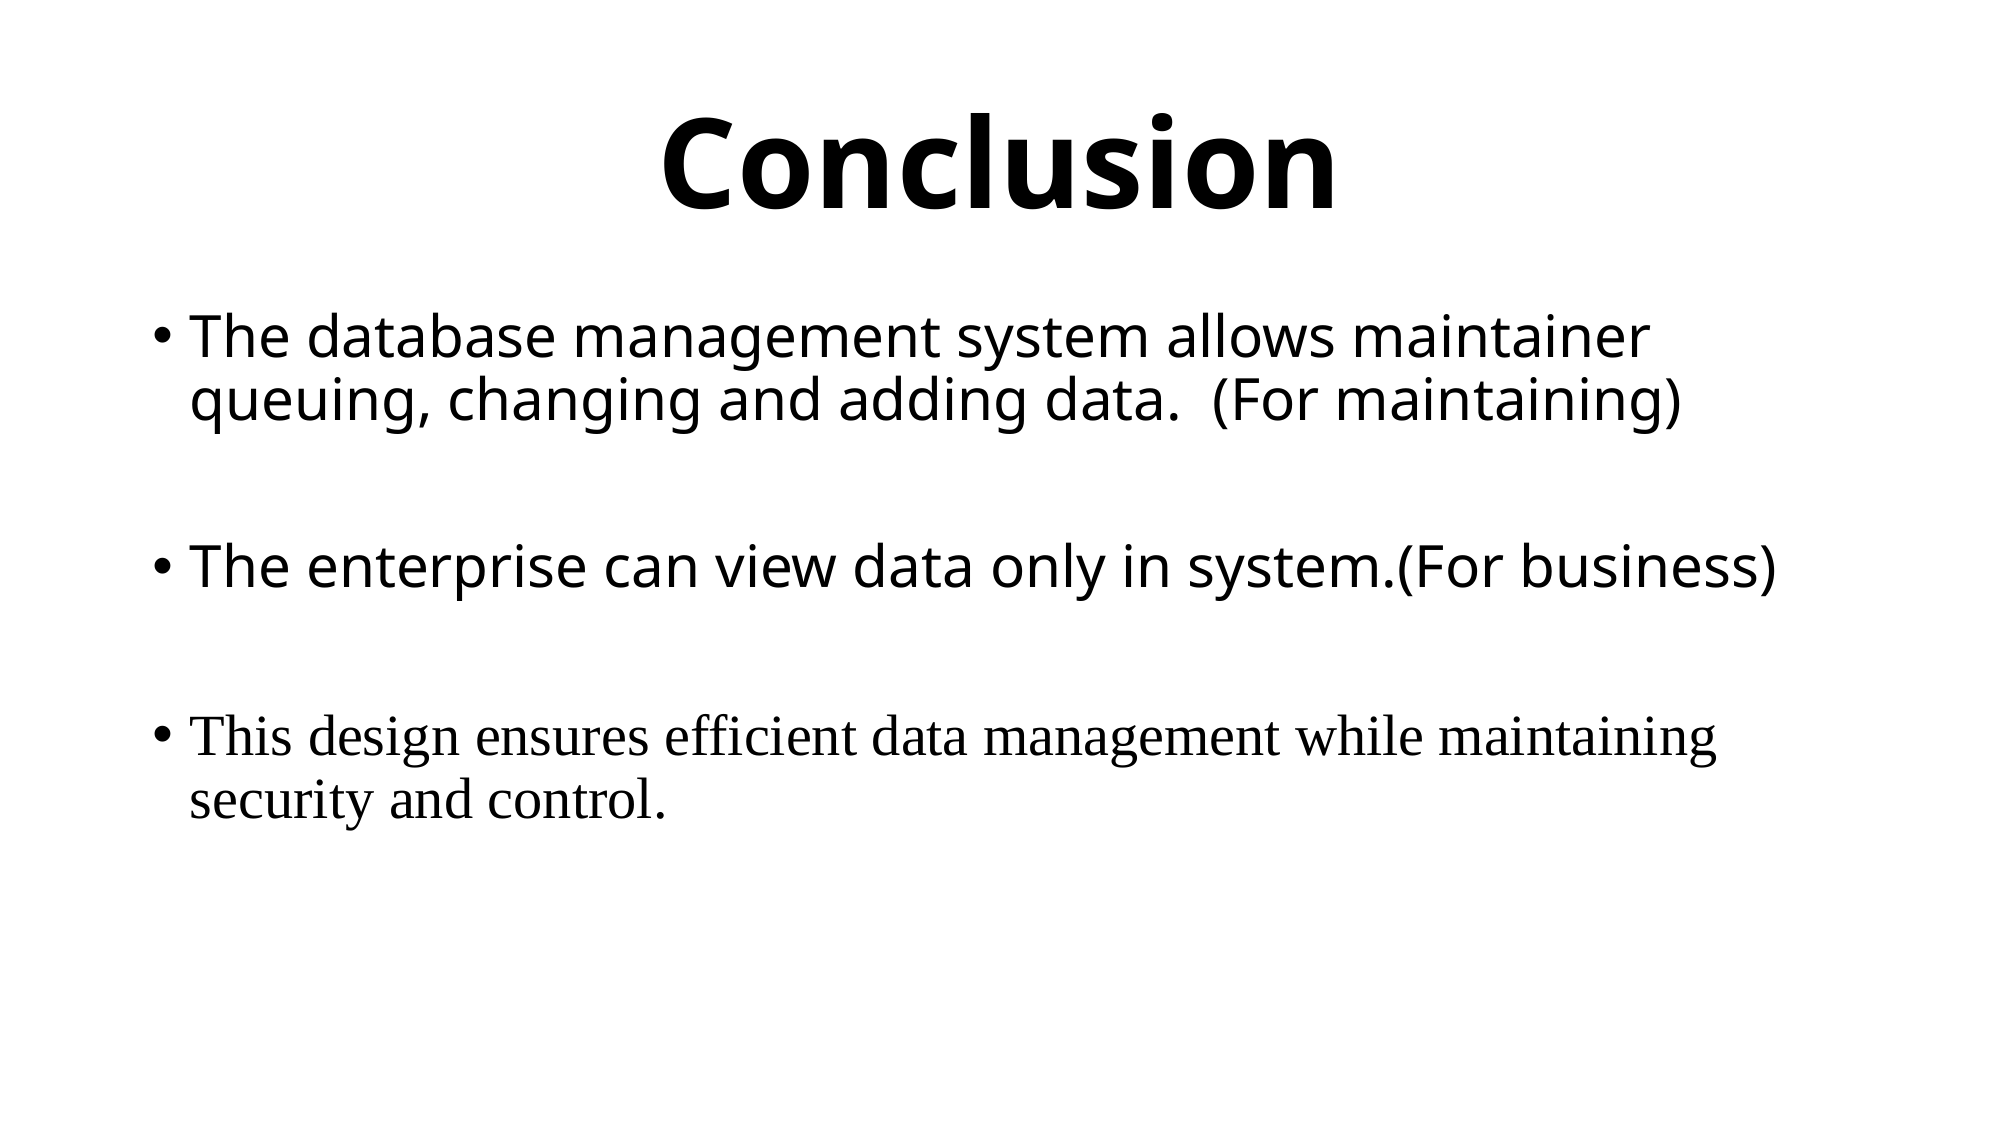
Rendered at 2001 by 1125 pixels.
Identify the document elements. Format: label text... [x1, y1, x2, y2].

title Conclusion [137, 59, 1863, 278]
list The database management system allows maintainer queuing, changing and adding data. (For maintaining) The enterprise can view data only in system.(For business) This design ensures efficient data management while maintaining security and control. [137, 299, 1863, 1014]
